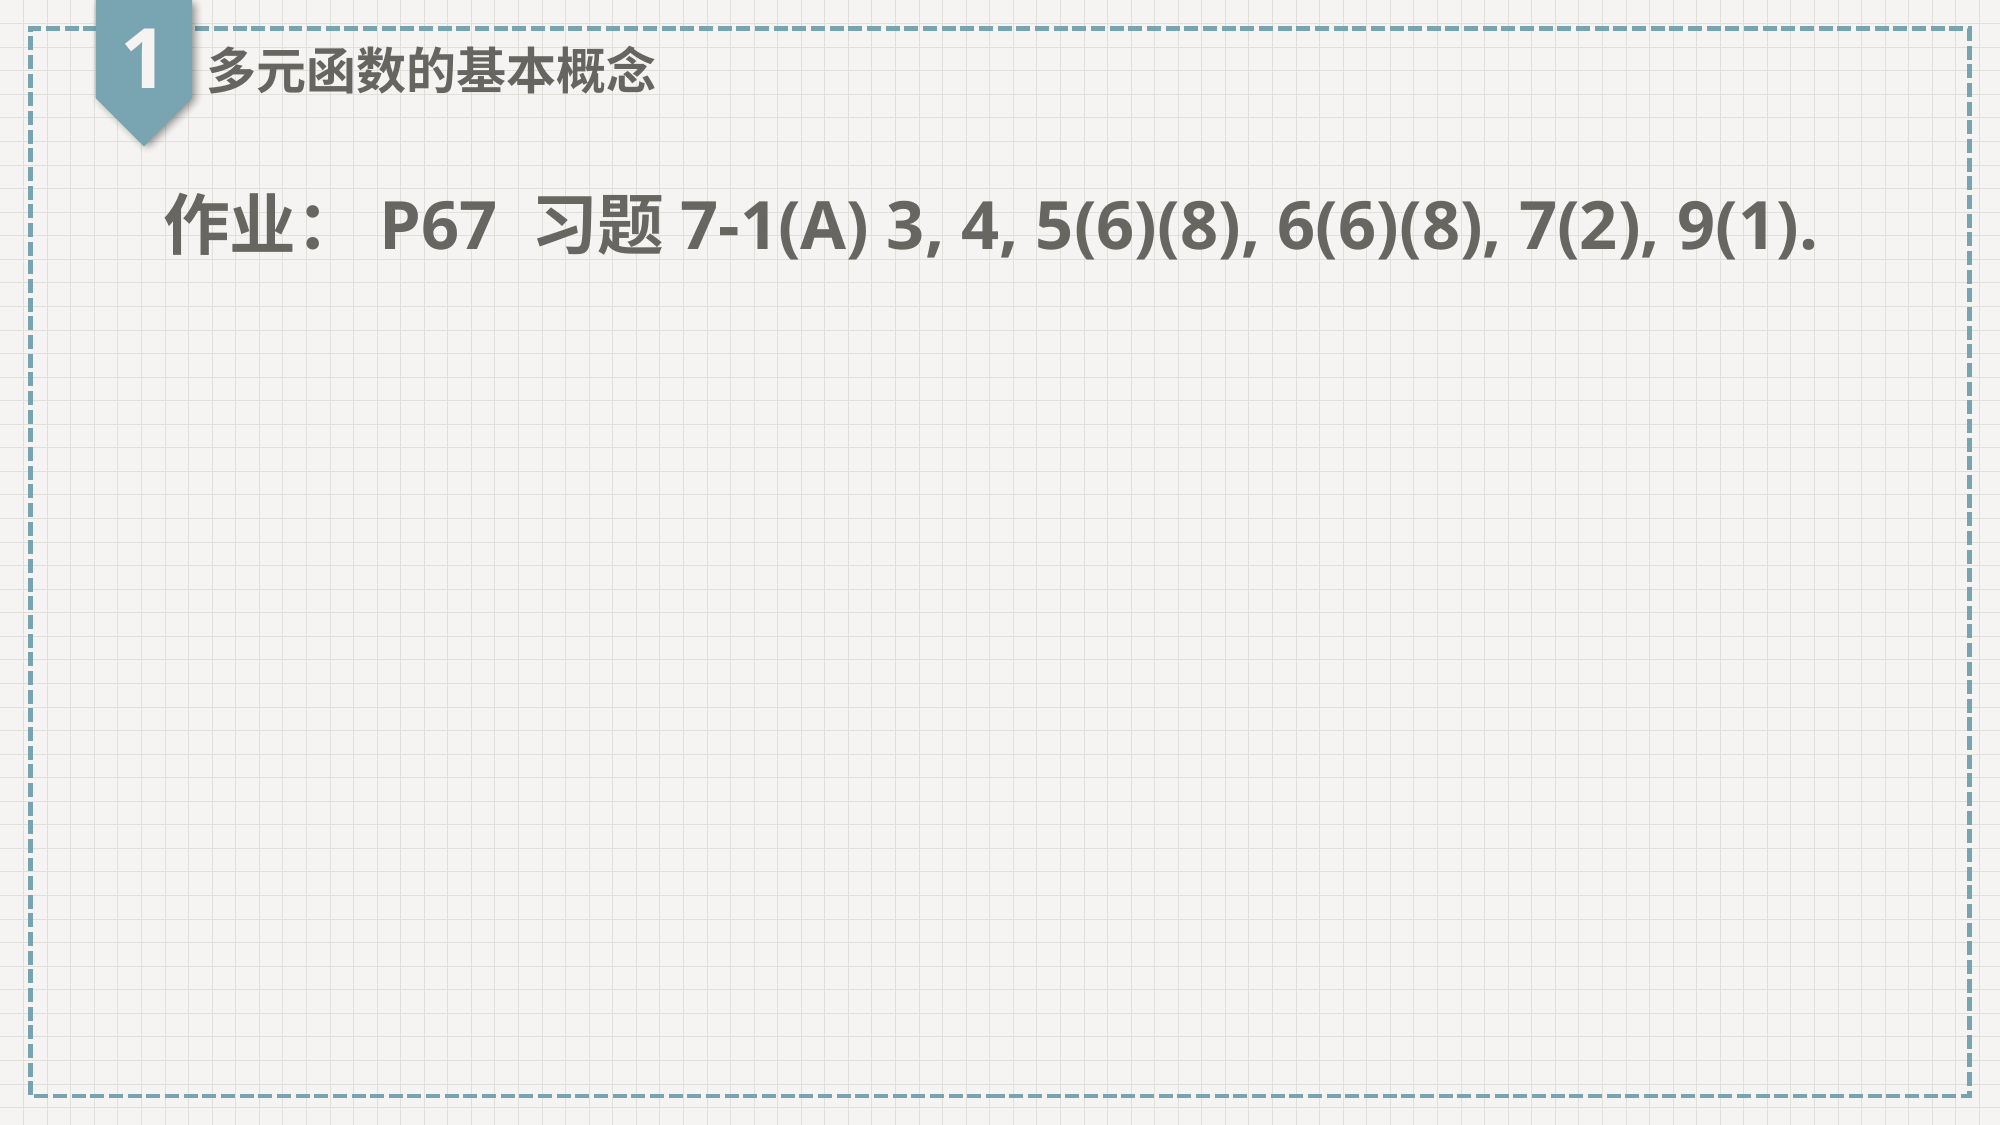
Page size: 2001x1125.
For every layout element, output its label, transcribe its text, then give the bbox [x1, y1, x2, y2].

list 1 [95, 0, 193, 123]
list 多元函数的基本概念 [192, 35, 883, 112]
text_box 作业：P67 习题7-1(A) 3, 4, 5(6)(8), 6(6)(8), 7(2), 9(1). [148, 151, 1919, 270]
